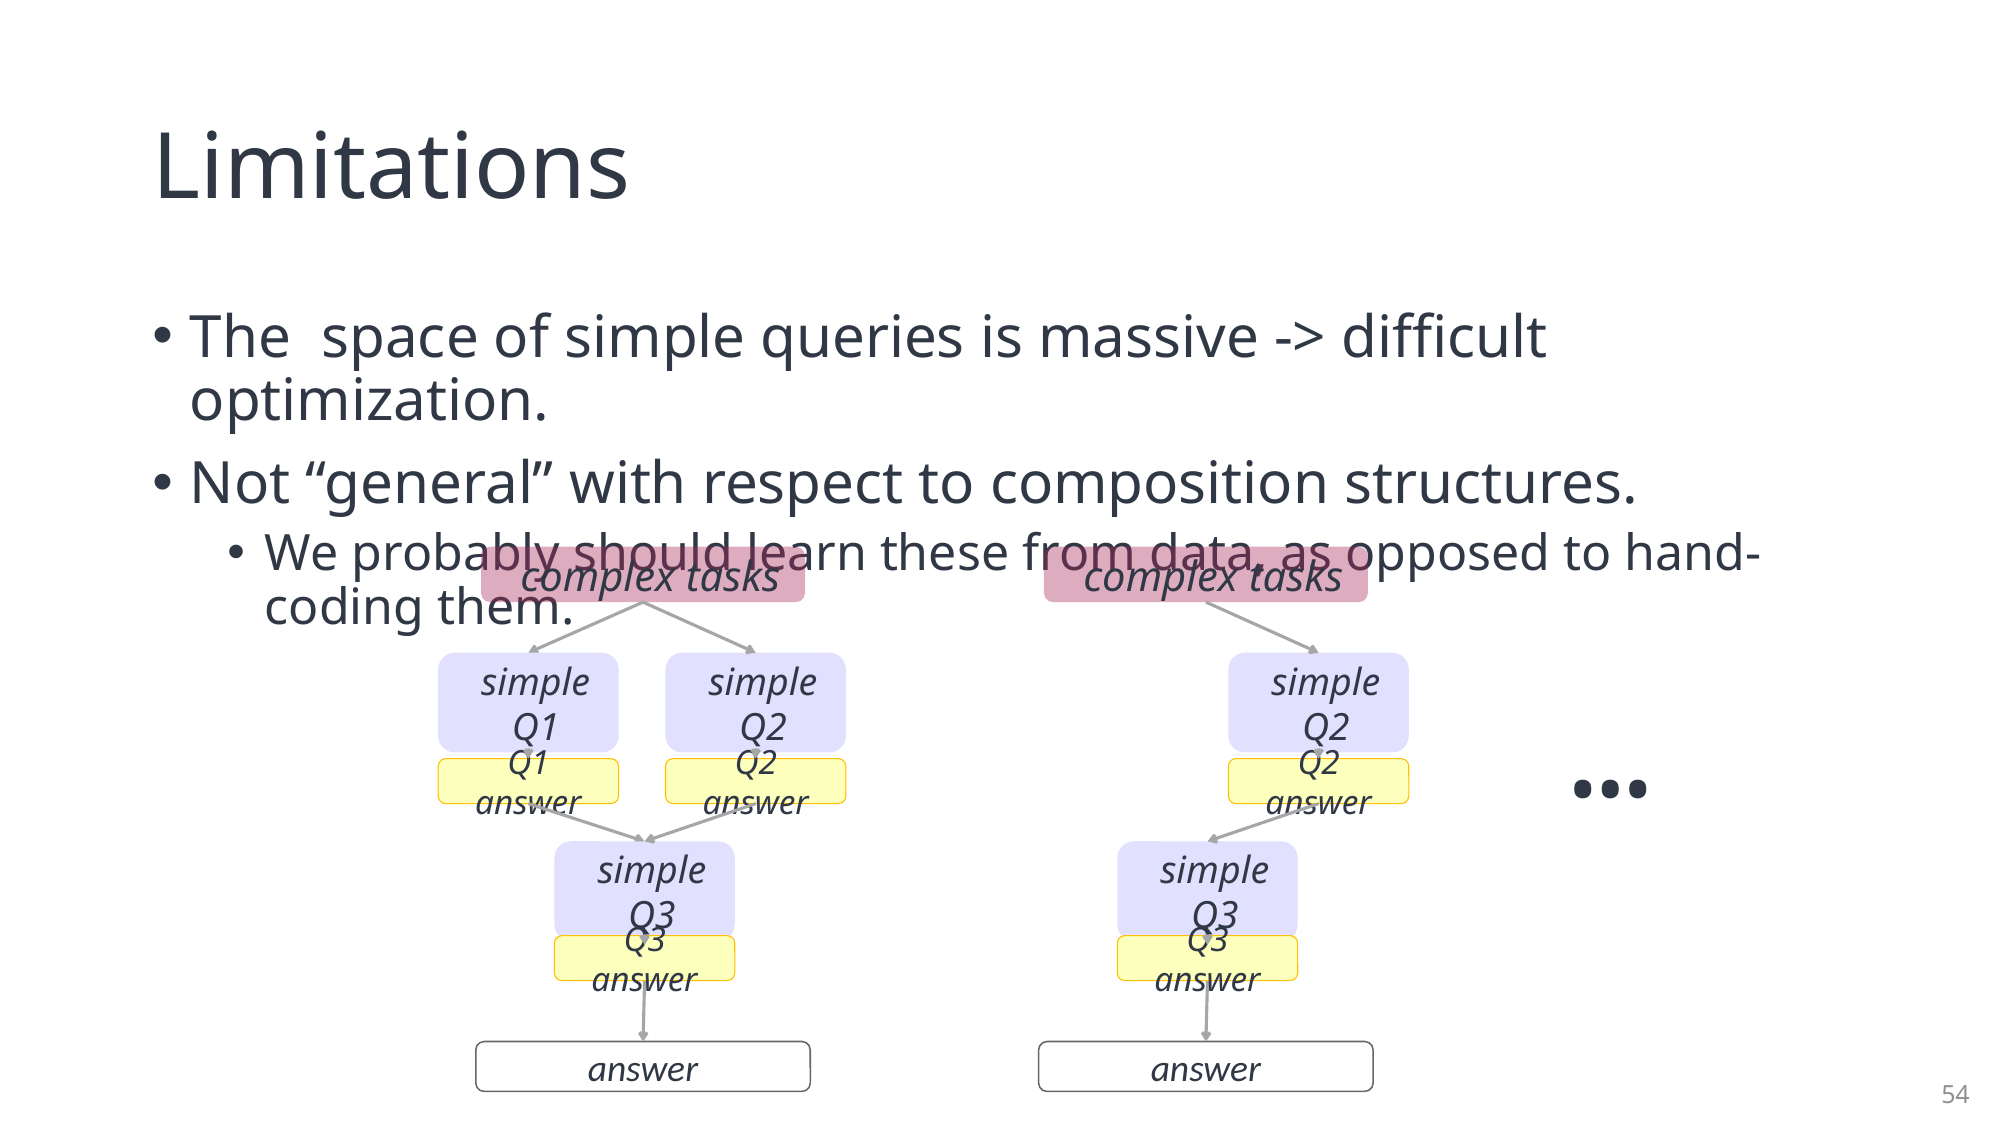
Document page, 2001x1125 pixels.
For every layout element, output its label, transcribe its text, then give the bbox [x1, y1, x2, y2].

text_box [528, 602, 643, 681]
text_box Q1 answer [437, 757, 620, 805]
text_box simple Q3 [1116, 840, 1299, 936]
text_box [528, 803, 644, 869]
text_box simple Q2 [664, 651, 847, 754]
text_box complex tasks [479, 545, 807, 604]
text_box answer [1038, 1041, 1374, 1092]
text_box Q2 answer [664, 757, 847, 805]
text_box … [1553, 652, 1669, 832]
slide_number 54 [1912, 1065, 2000, 1125]
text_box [643, 602, 756, 681]
text_box Q2 answer [1227, 757, 1410, 805]
text_box simple Q1 [437, 651, 620, 754]
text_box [1207, 803, 1319, 869]
text_box Q3 answer [553, 934, 736, 982]
list The space of simple queries is massive -> difficult optimization. Not “general” with respect to composition structures. We probably should learn these from data, as opposed to hand-coding them. [137, 299, 1863, 1014]
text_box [1205, 602, 1319, 681]
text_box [644, 803, 756, 869]
text_box answer [475, 1041, 811, 1092]
text_box Q3 answer [1116, 934, 1299, 982]
text_box simple Q3 [553, 869, 736, 936]
title Limitations [137, 59, 1863, 278]
text_box simple Q2 [1227, 651, 1410, 754]
text_box complex tasks [1042, 545, 1369, 604]
